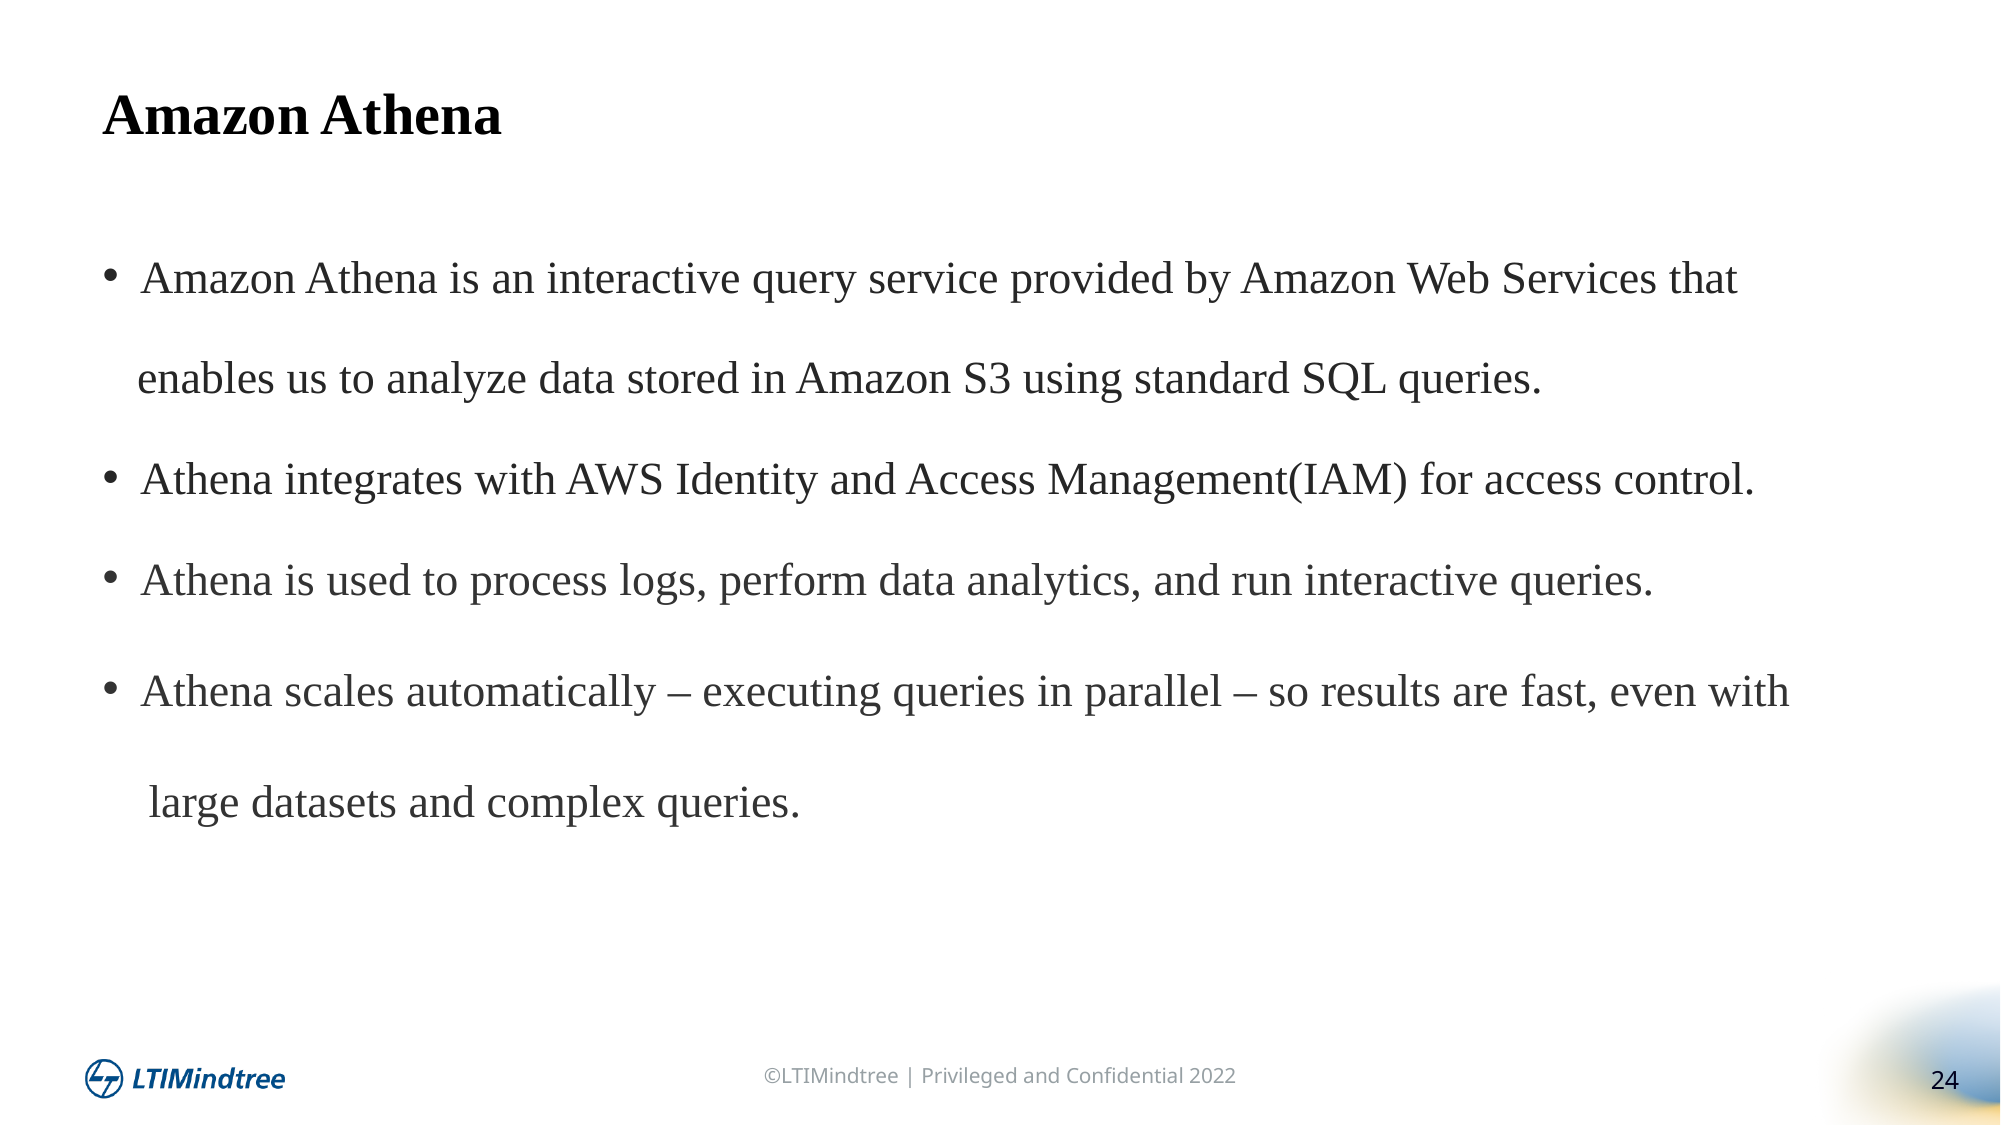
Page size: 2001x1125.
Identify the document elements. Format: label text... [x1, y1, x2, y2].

picture [1774, 966, 2001, 1125]
list Amazon Athena [87, 77, 1913, 149]
list Amazon Athena is an interactive query service provided by Amazon Web Services that enables us to analyze data stored in Amazon S3 using standard SQL queries. Athena integrates with AWS Identity and Access Management(IAM) for access control. Athena is used to process logs, perform data analytics, and run interactive queries. Athena scales automatically – executing queries in parallel – so results are fast, even with large datasets and complex queries. [87, 211, 1884, 900]
